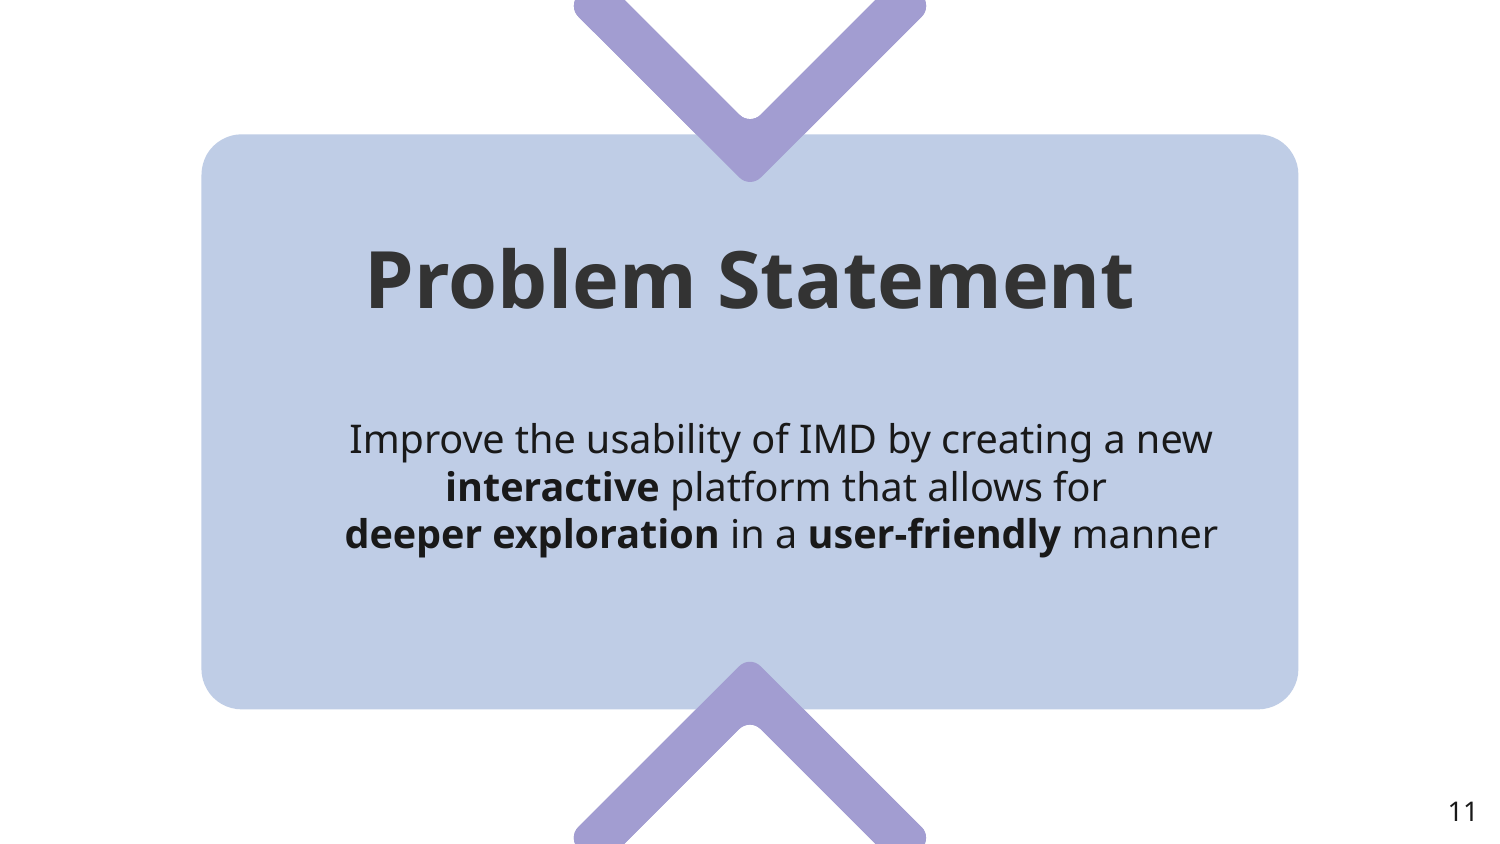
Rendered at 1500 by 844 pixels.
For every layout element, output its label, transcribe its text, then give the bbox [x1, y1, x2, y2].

text_box [201, 134, 1299, 207]
text_box [201, 346, 1299, 710]
subtitle Improve the usability of IMD by creating a new interactive platform that allows for deeper exploration in a user-friendly manner [201, 370, 1287, 601]
text_box [573, 661, 927, 844]
text_box [573, 0, 927, 182]
slide_number 11 [1403, 779, 1494, 844]
title Problem Statement [201, 207, 1299, 346]
